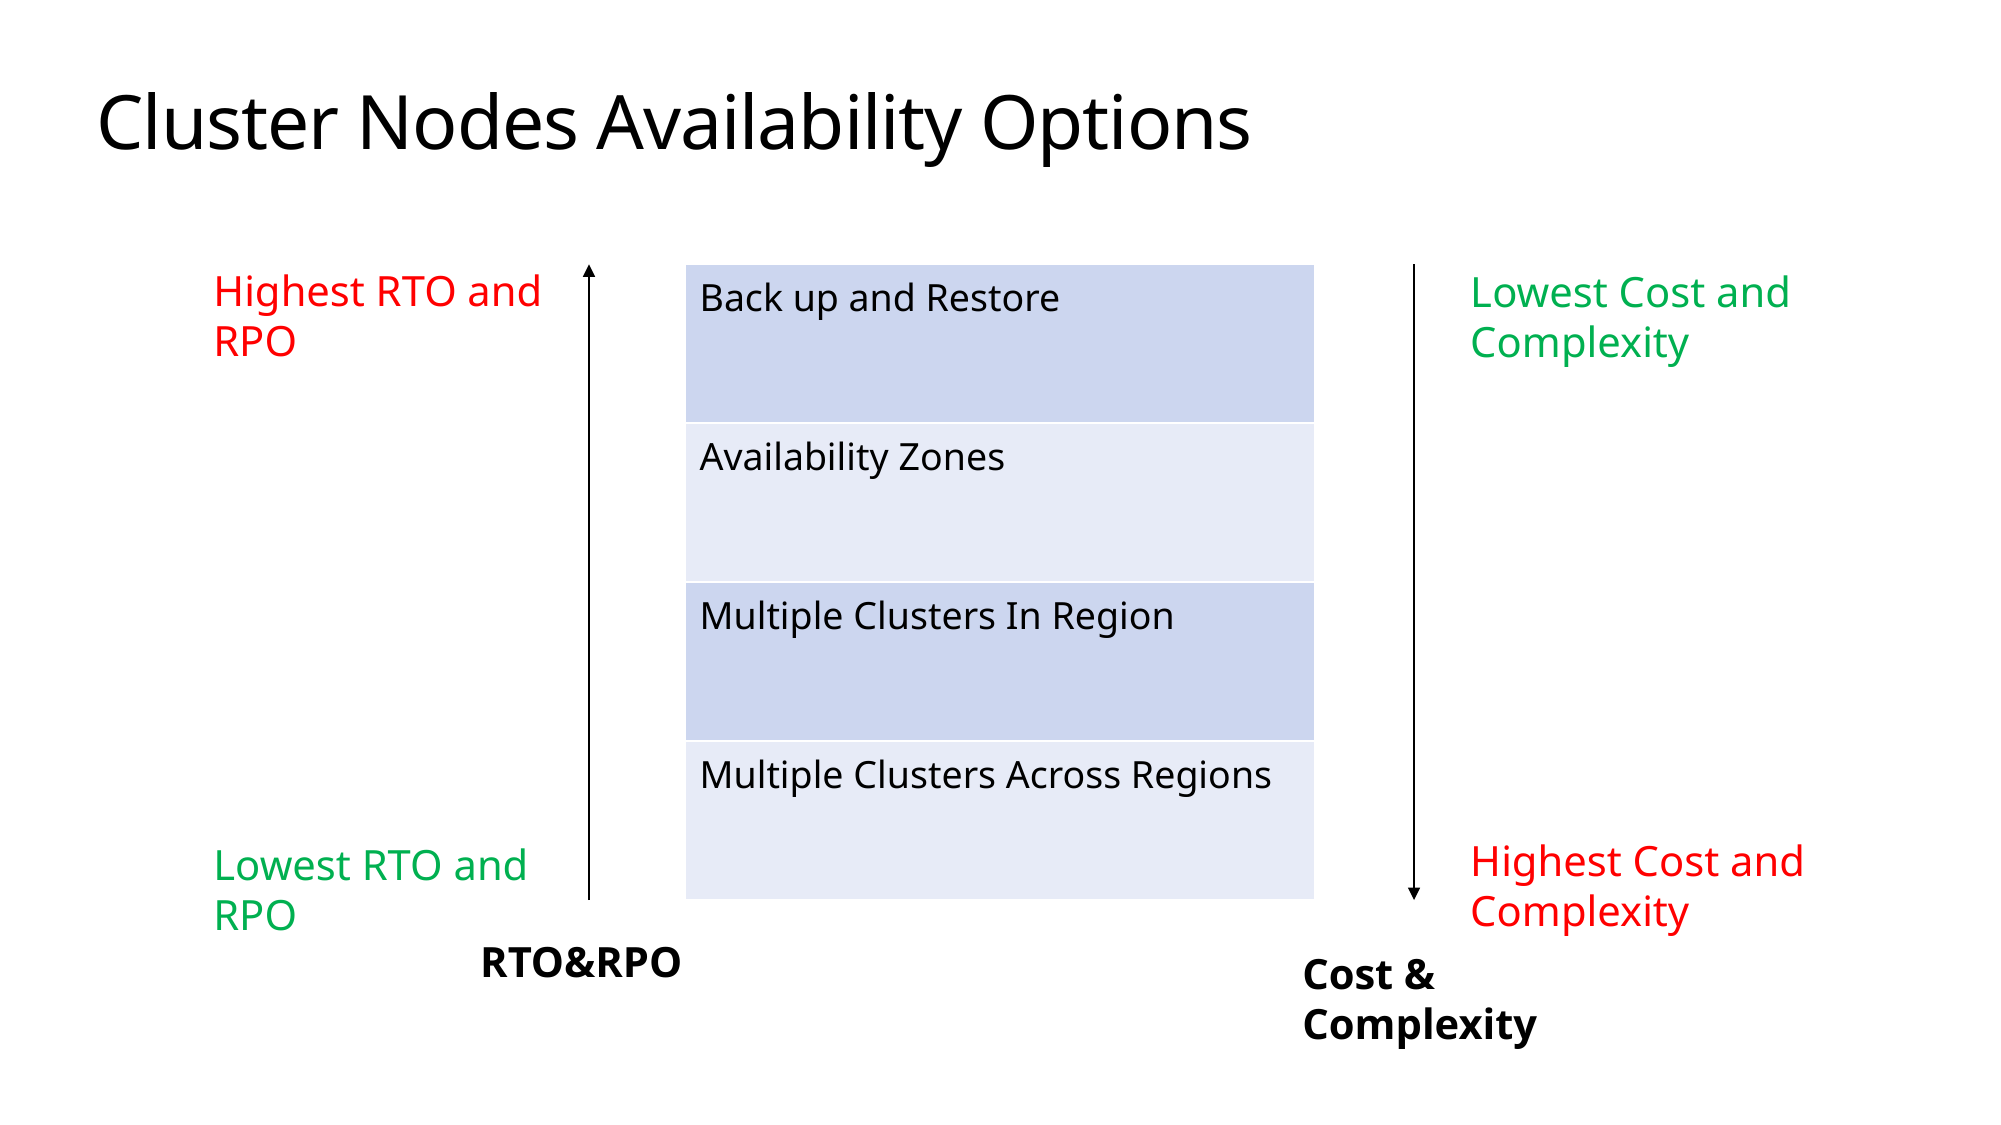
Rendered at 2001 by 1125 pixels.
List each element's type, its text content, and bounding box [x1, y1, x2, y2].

text_box Cost & Complexity [1302, 947, 1645, 1048]
text_box Highest RTO and RPO [213, 264, 580, 365]
table_cell Availability Zones [686, 424, 1314, 581]
table_header Back up and Restore [686, 265, 1314, 422]
text_box Lowest Cost and Complexity [1470, 265, 1836, 366]
table_cell Multiple Clusters In Region [686, 583, 1314, 740]
text_box Lowest RTO and RPO [213, 838, 580, 939]
text_box RTO&RPO [480, 935, 698, 986]
text_box Highest Cost and Complexity [1470, 834, 1836, 935]
title Cluster Nodes Availability Options [96, 75, 1904, 166]
table_cell Multiple Clusters Across Regions [686, 742, 1314, 899]
